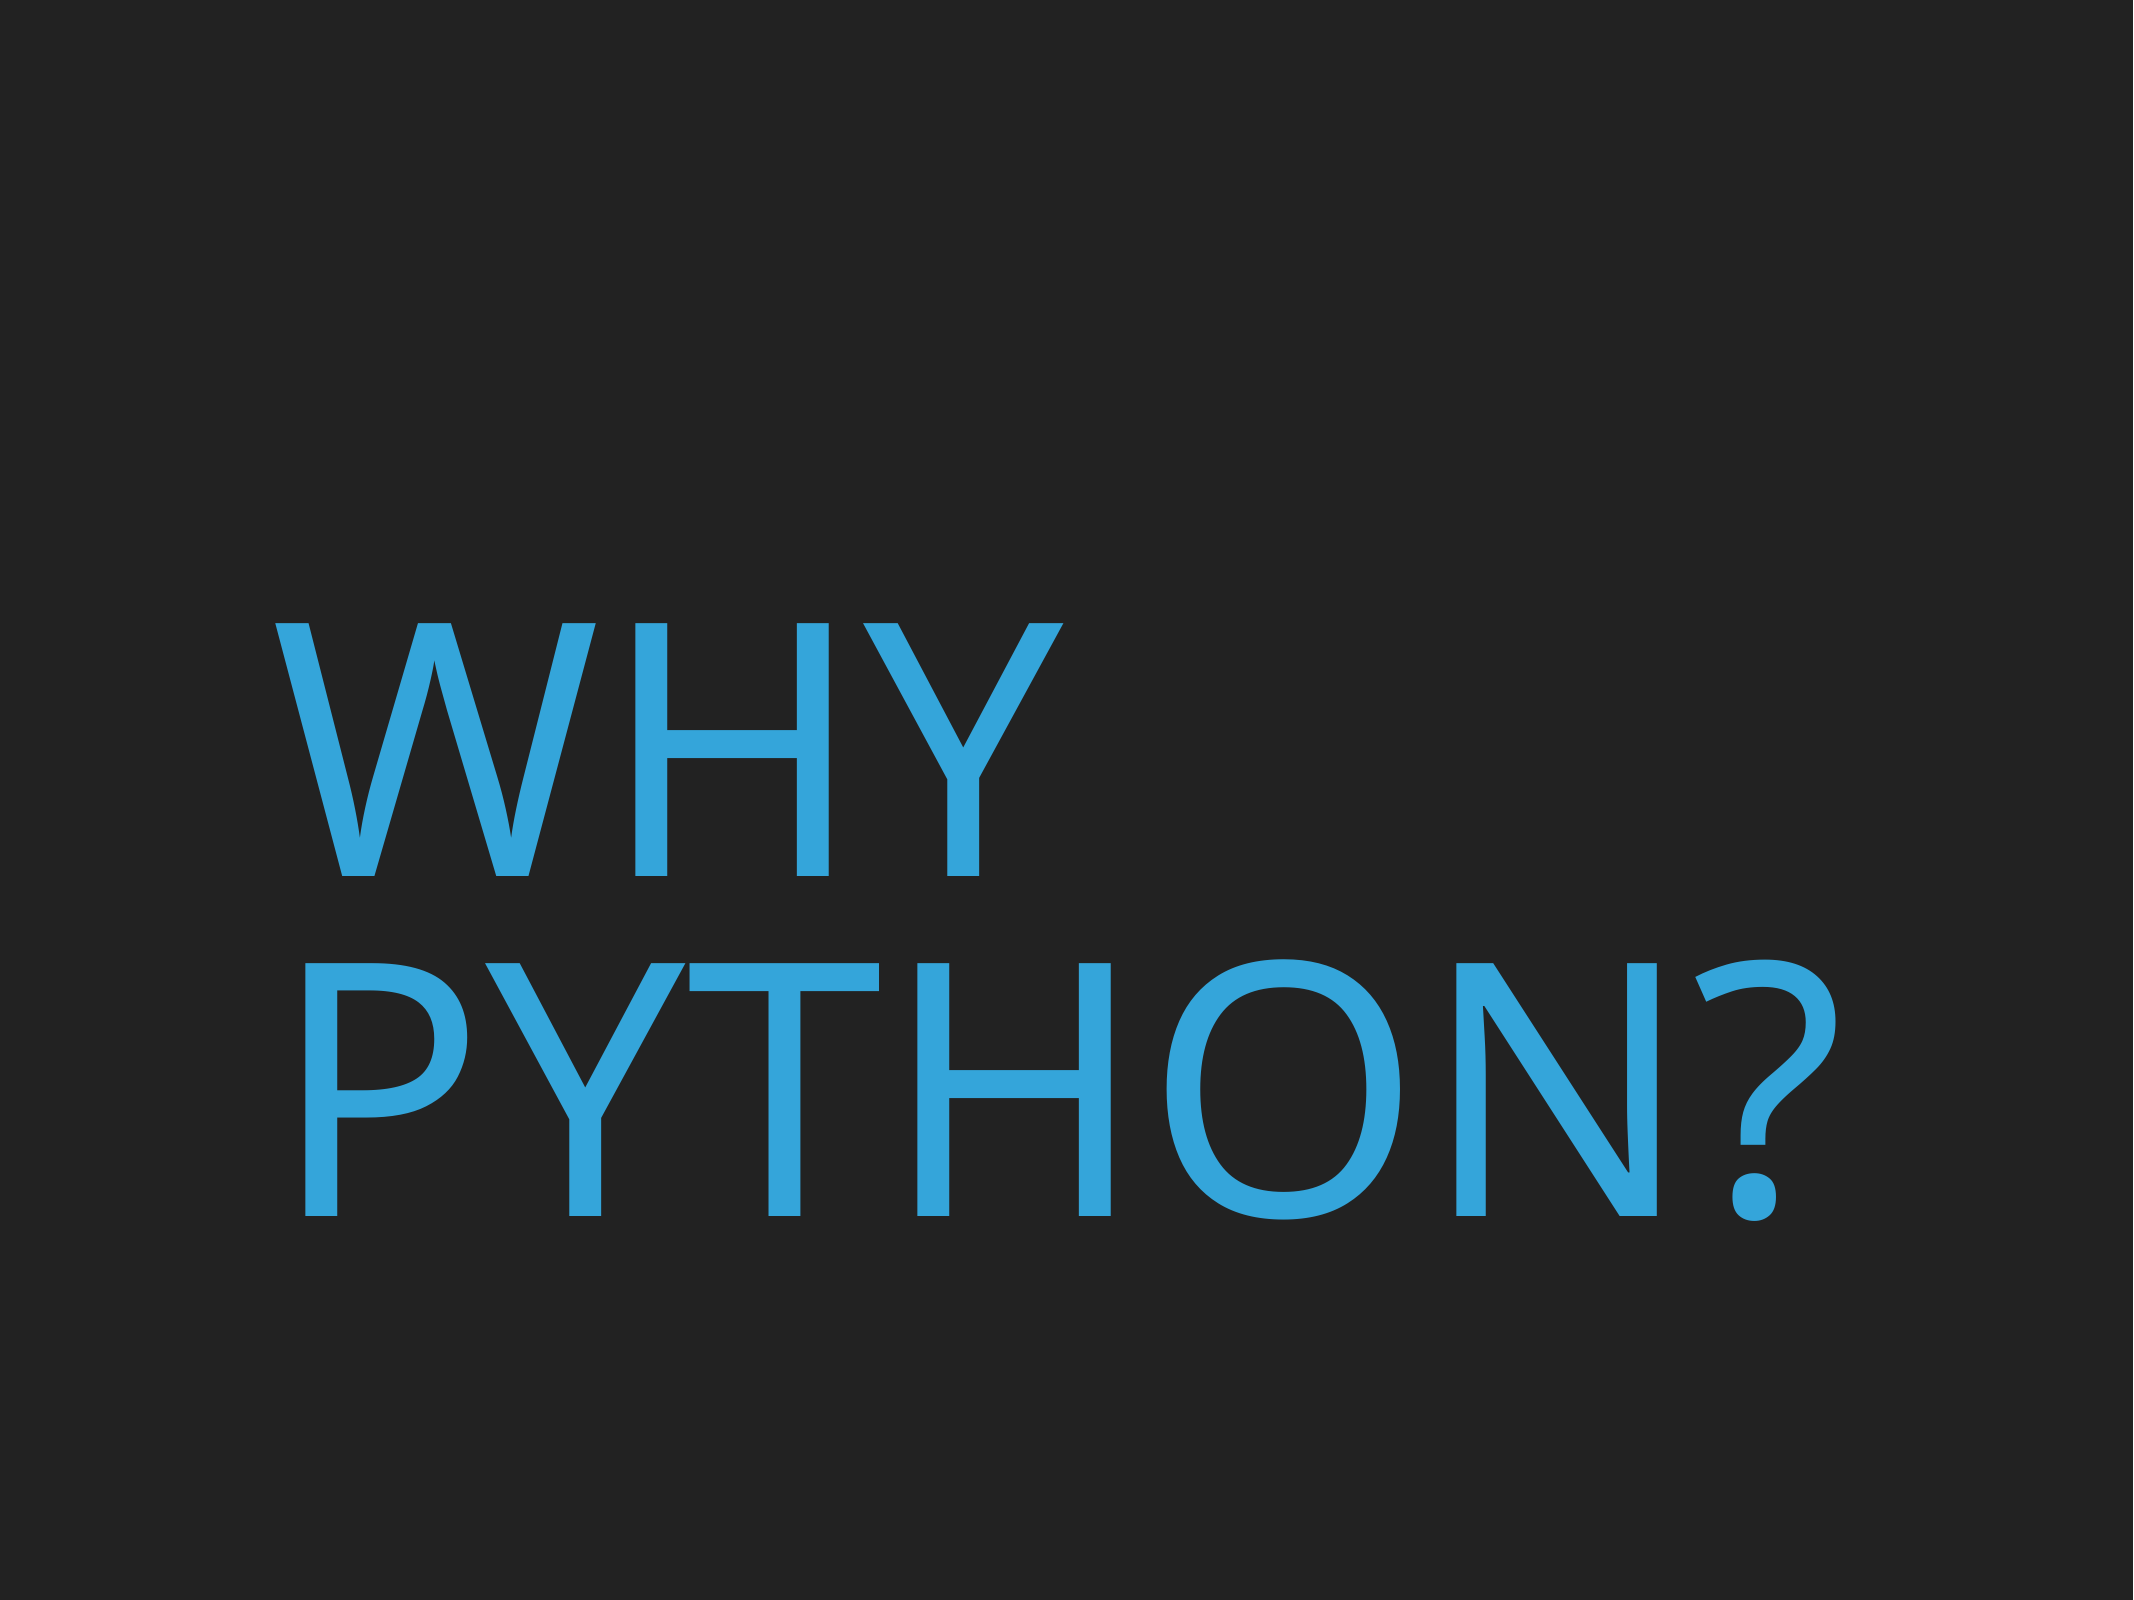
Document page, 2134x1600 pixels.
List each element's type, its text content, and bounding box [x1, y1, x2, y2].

title Why Python? [262, 595, 1871, 1005]
